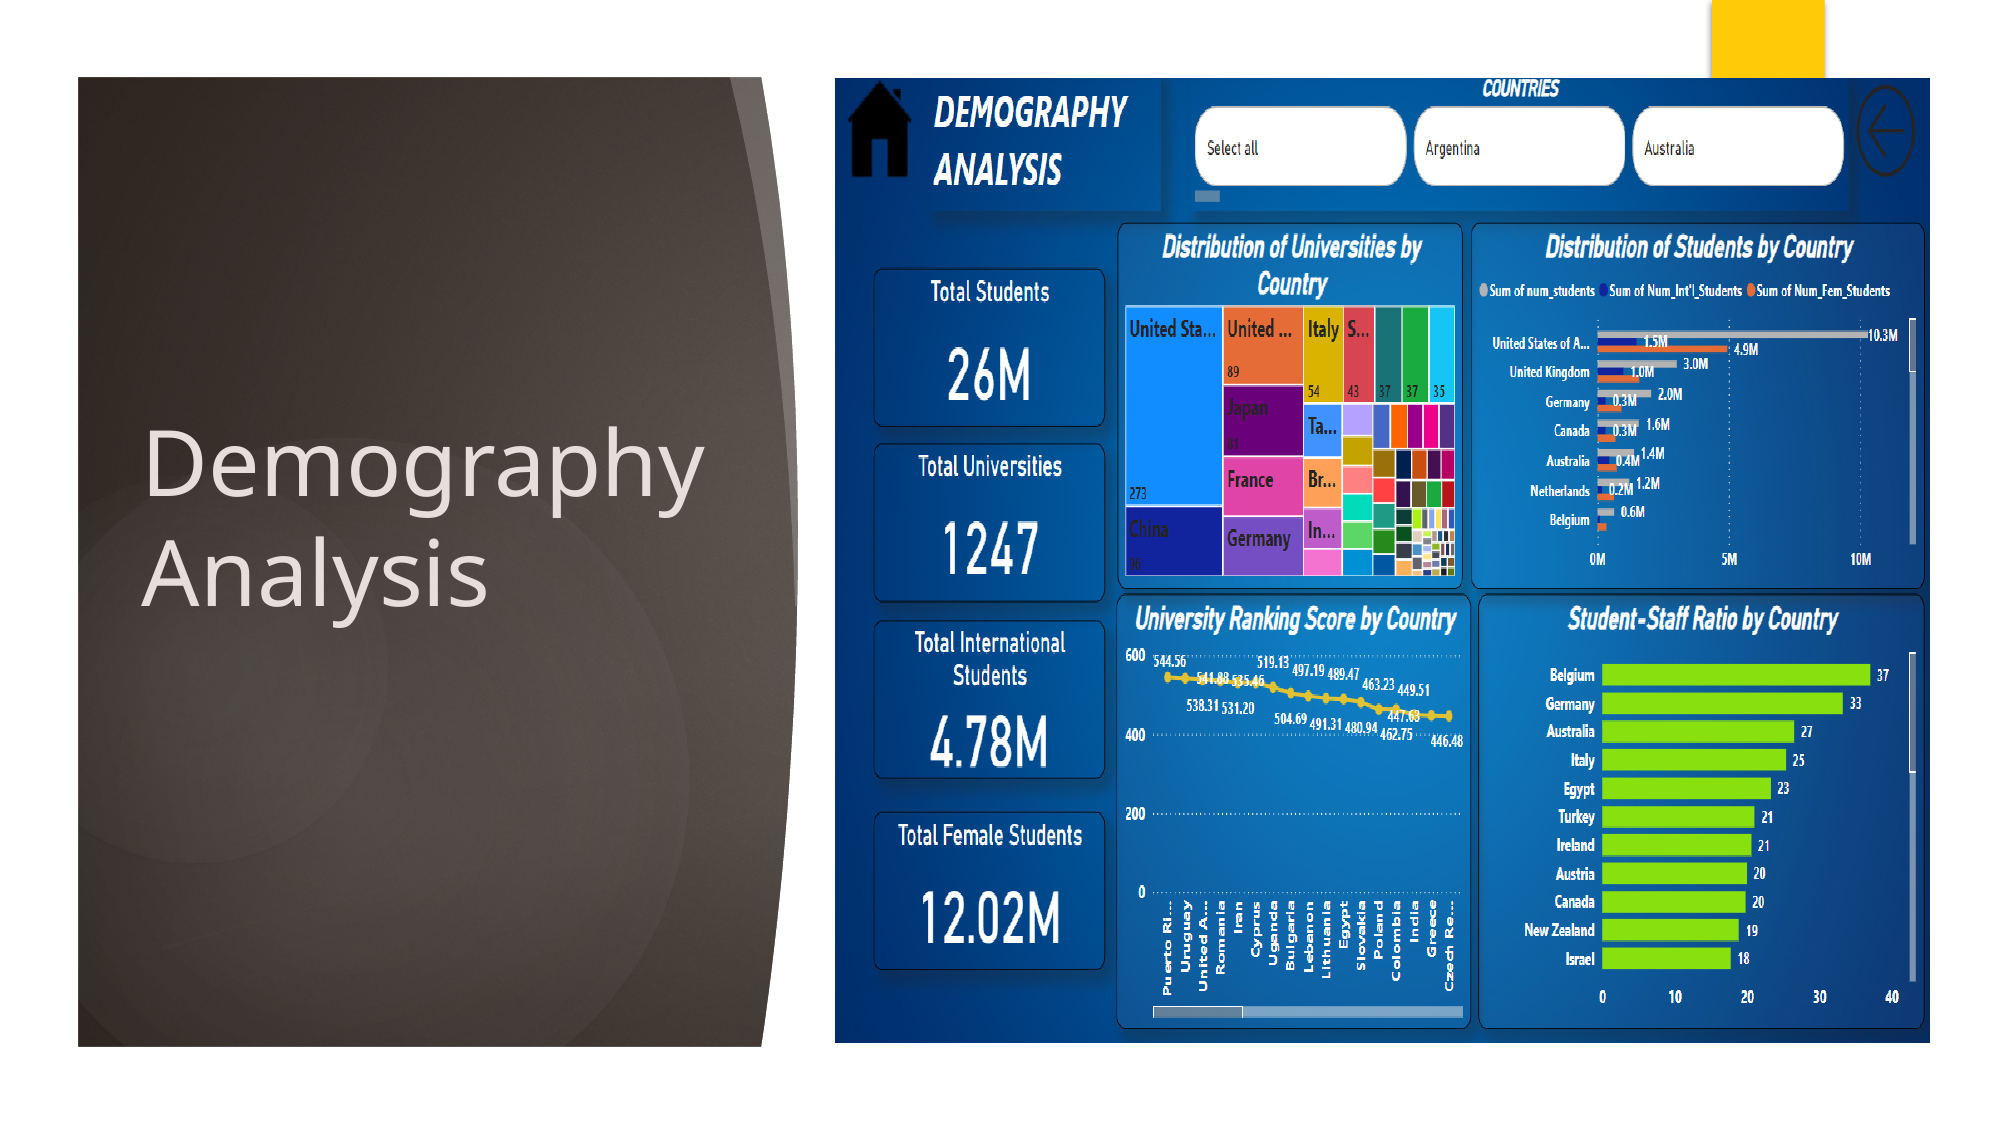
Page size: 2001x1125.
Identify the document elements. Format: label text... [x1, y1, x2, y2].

title Demography Analysis [126, 369, 755, 632]
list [835, 78, 1930, 1044]
